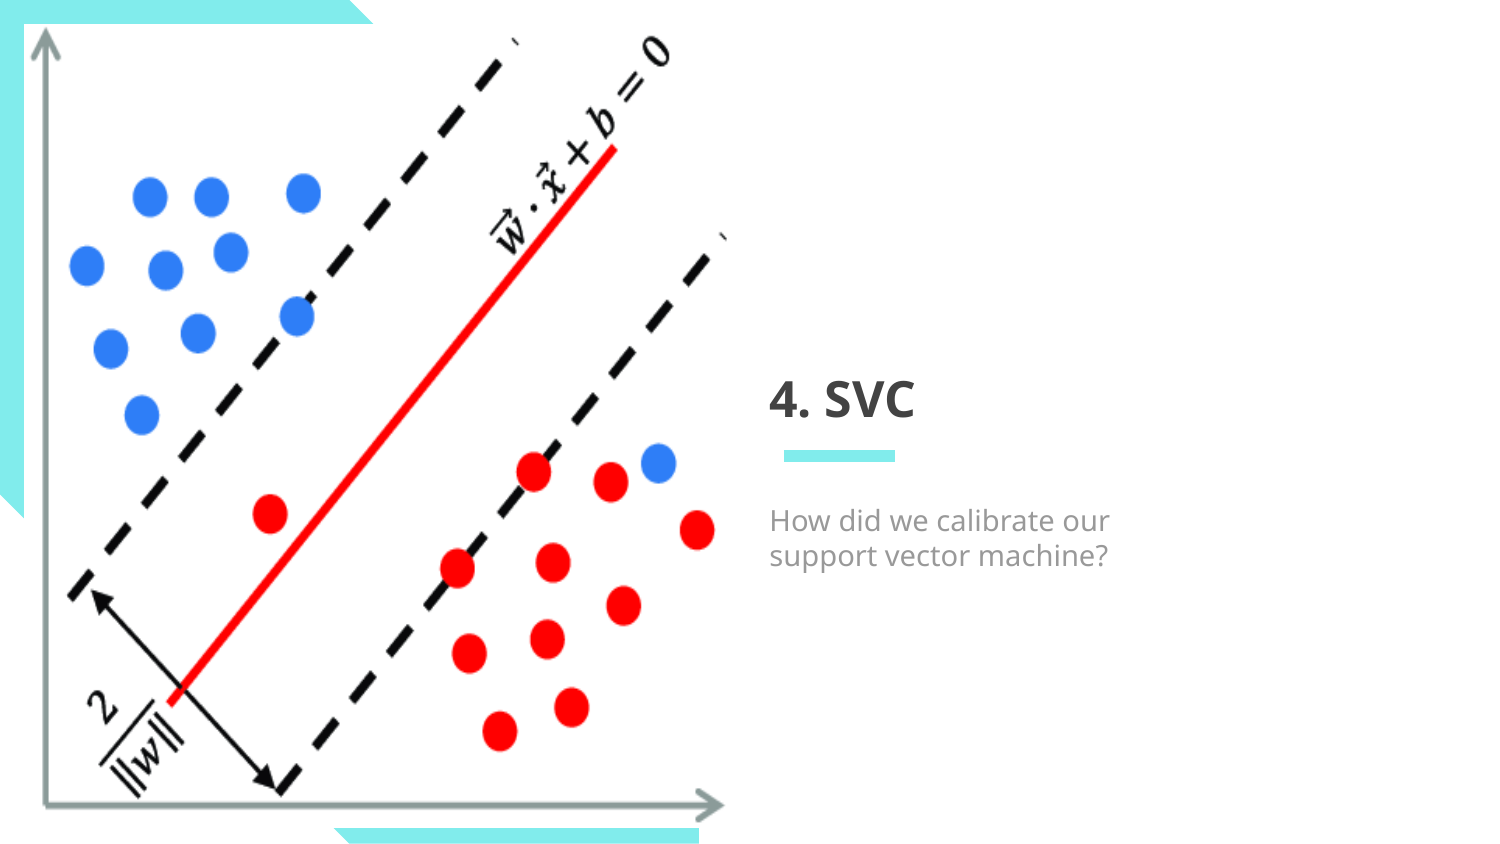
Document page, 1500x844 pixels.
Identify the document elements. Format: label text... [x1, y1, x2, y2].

title 4. SVC [754, 244, 1344, 443]
picture [24, 24, 730, 829]
subtitle How did we calibrate our support vector machine? [754, 486, 1234, 748]
